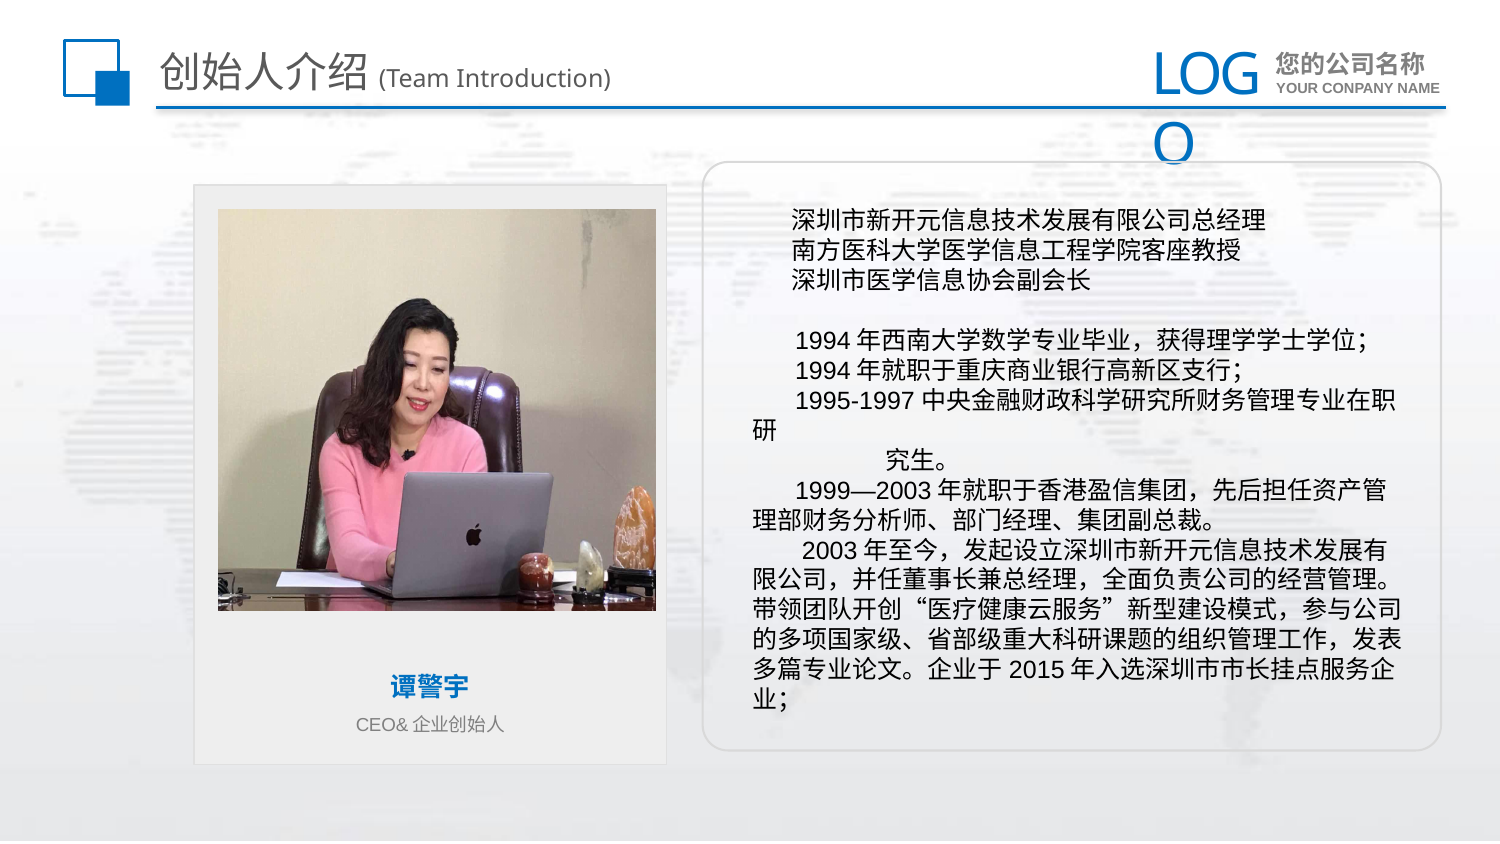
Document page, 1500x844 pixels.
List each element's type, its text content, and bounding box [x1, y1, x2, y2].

text_box 深圳市新开元信息技术发展有限公司总经理 南方医科大学医学信息工程学院客座教授 深圳市医学信息协会副会长 1994年西南大学数学专业毕业，获得理学学士学位； 1994年就职于重庆商业银行高新区支行； 1995-1997中央金融财政科学研究所财务管理专业在职研 究生。 1999—2003年就职于香港盈信集团，先后担任资产管理部财务分析师、部门经理、集团副总裁。 2003年至今，发起设立深圳市新开元信息技术发展有限公司，并任董事长兼总经理，全面负责公司的经营管理。带领团队开创“医疗健康云服务”新型建设模式，参与公司的多项国家级、省部级重大科研课题的组织管理工作，发表多篇专业论文。企业于2015年入选深圳市市长挂点服务企业； [738, 197, 1424, 796]
title 创始人介绍(Team Introduction) [148, 43, 1117, 99]
picture [0, 0, 1500, 841]
text_box [192, 183, 669, 766]
text_box [700, 159, 1444, 753]
text_box 谭警宇 CEO&企业创始人 [197, 644, 663, 744]
